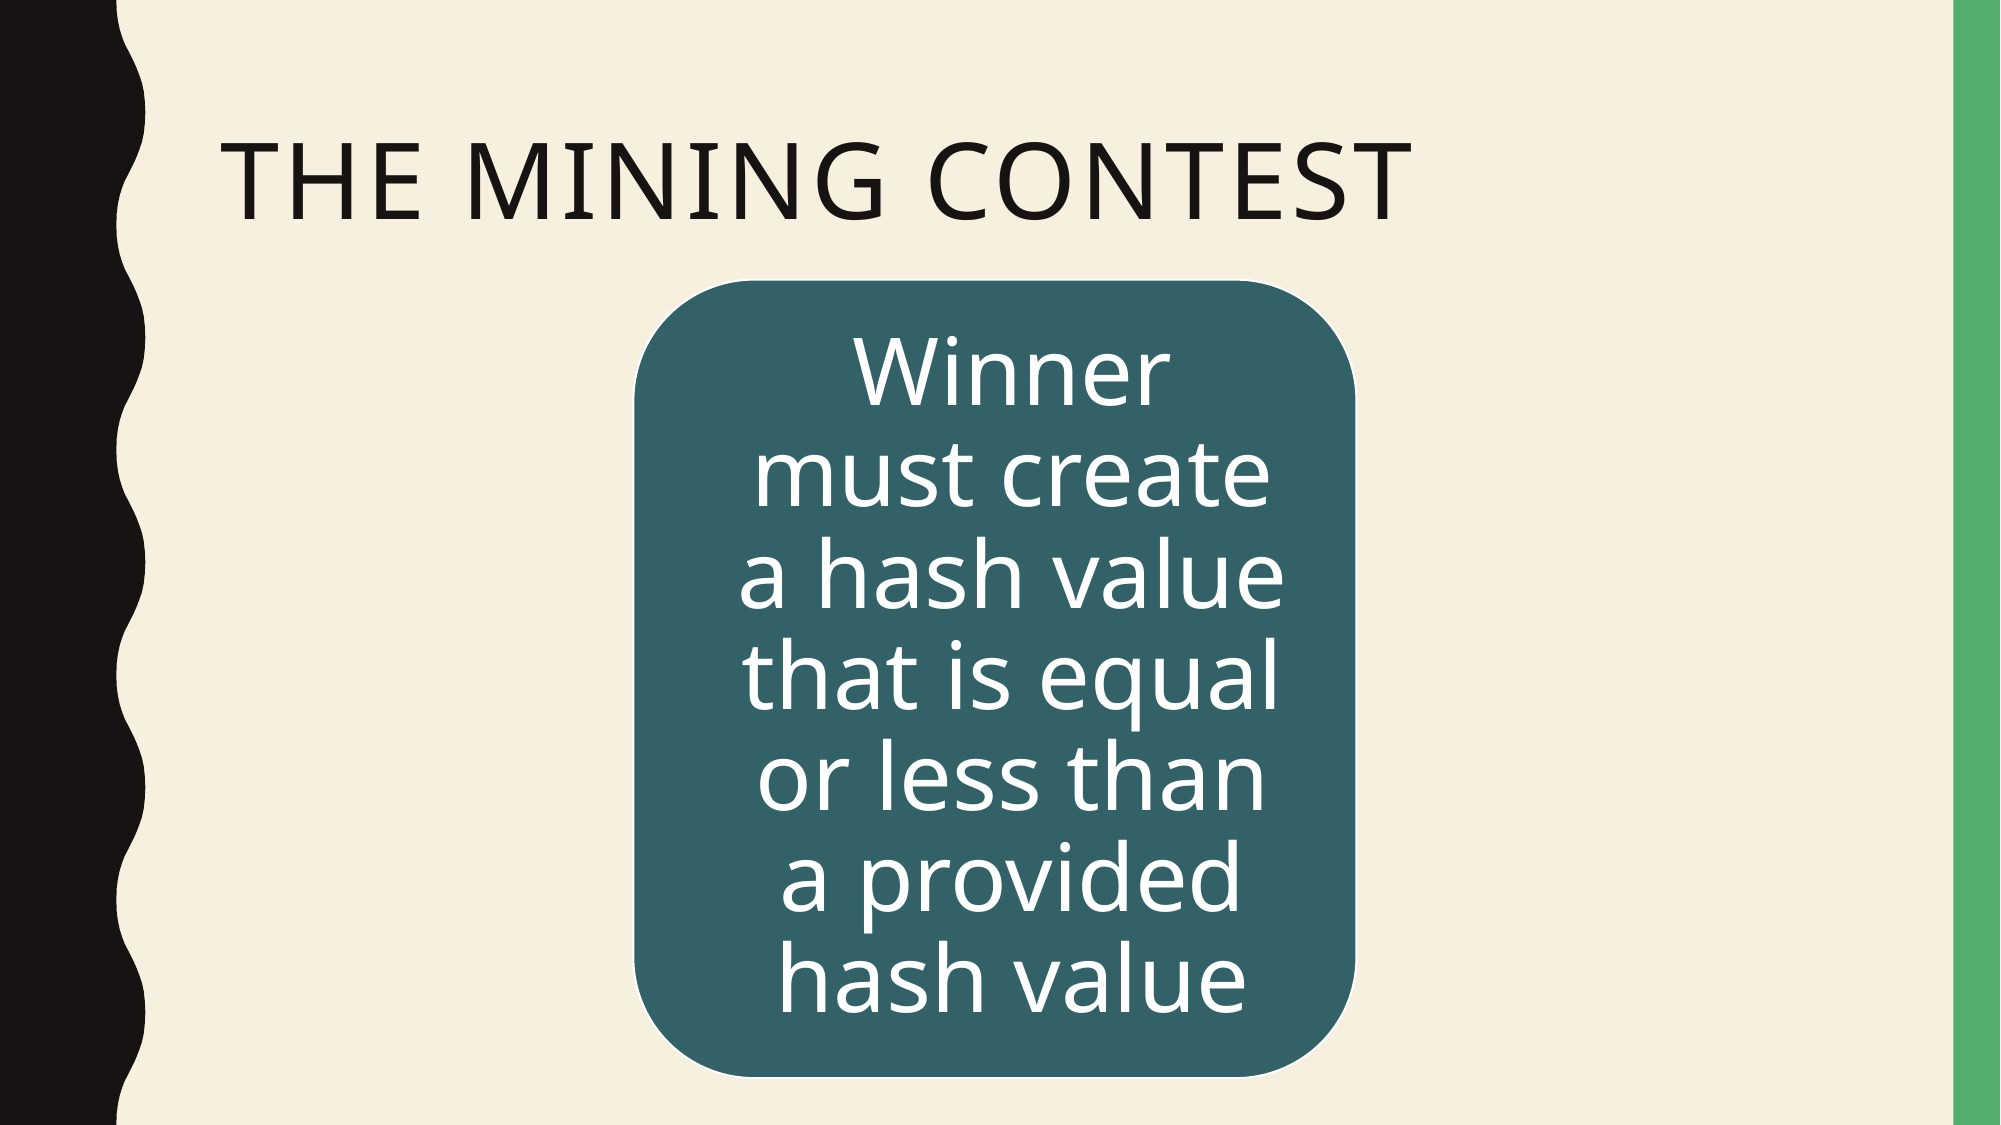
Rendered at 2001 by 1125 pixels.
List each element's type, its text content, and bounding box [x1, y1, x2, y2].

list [0, 279, 2000, 1079]
title THE MINING CONTEST [205, 62, 1875, 279]
